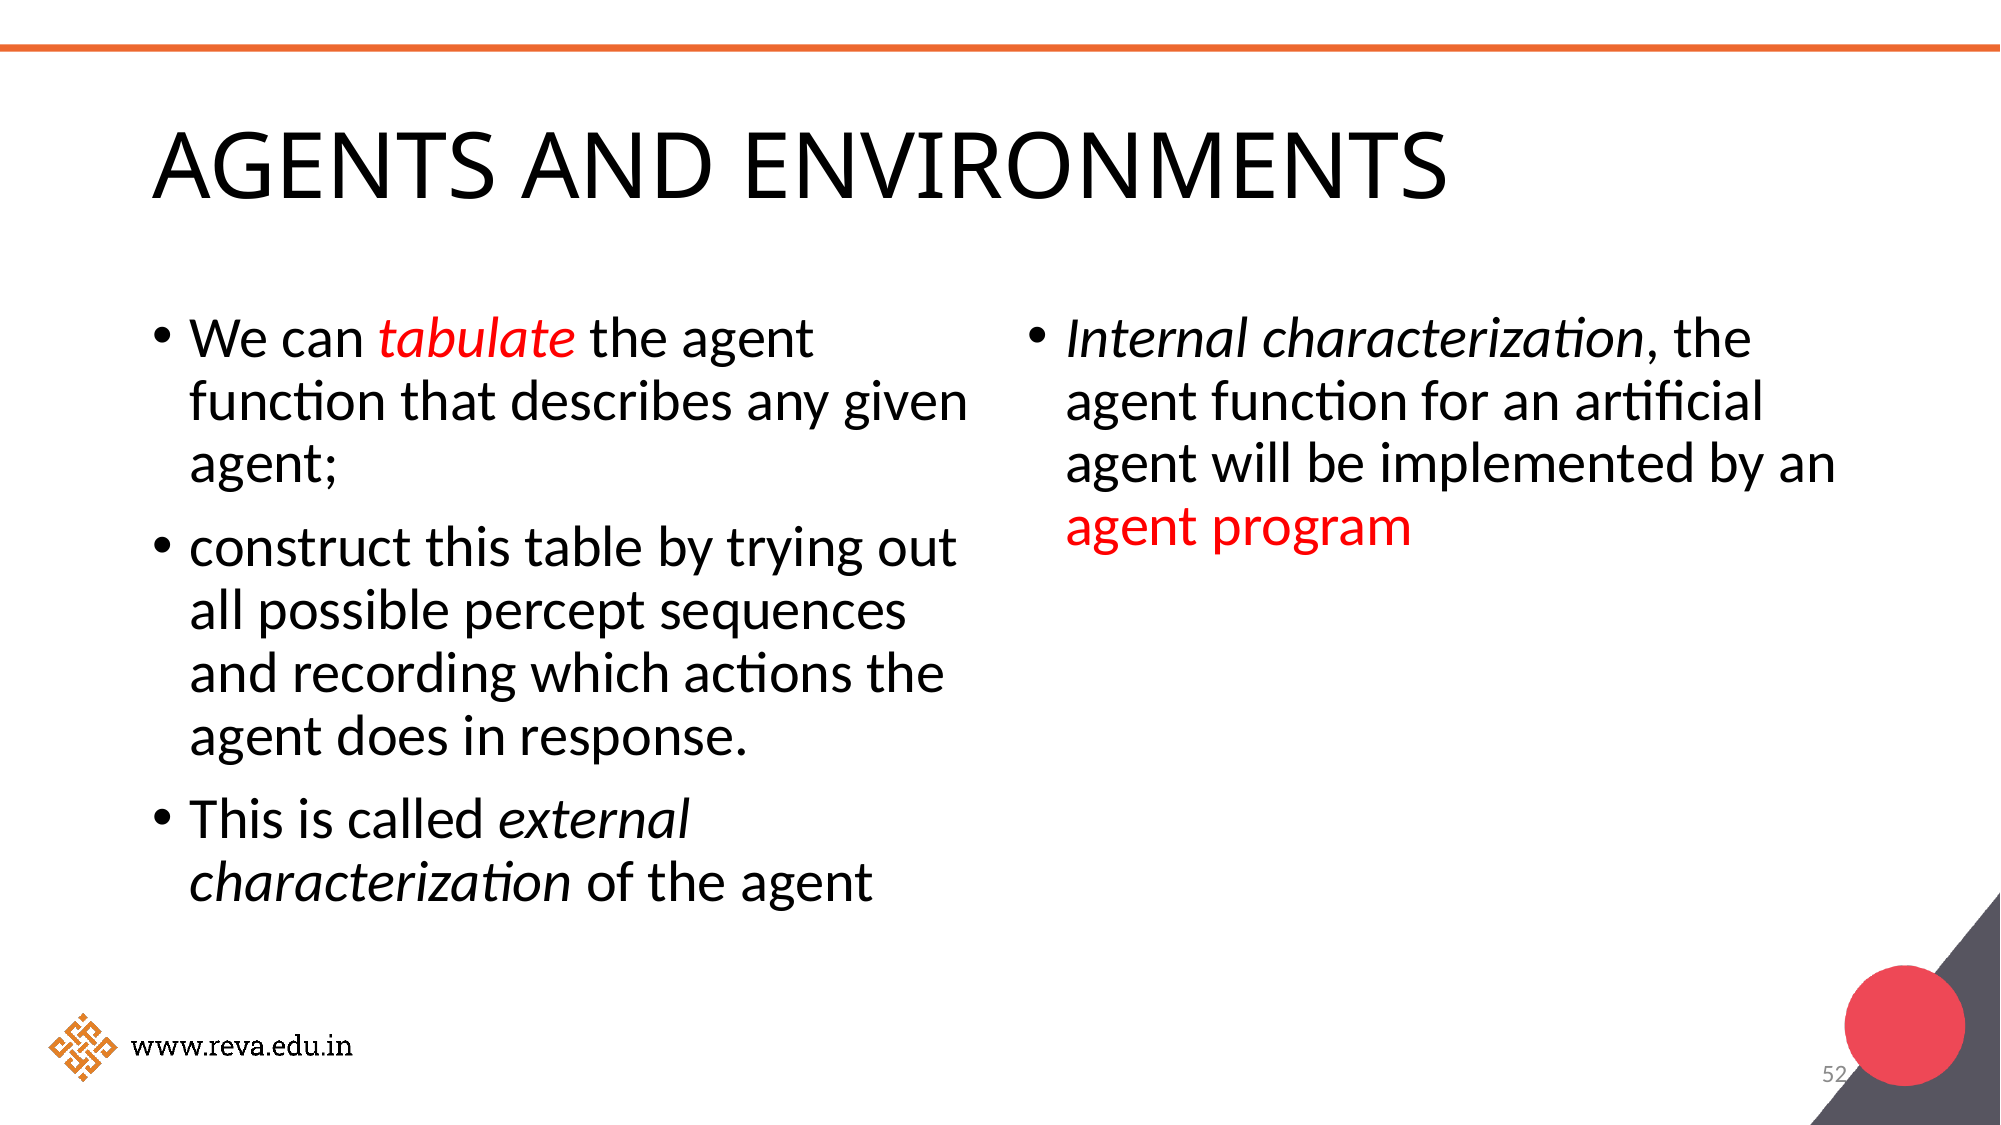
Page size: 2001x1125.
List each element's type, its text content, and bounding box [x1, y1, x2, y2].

list We can tabulate the agent function that describes any given agent; construct this table by trying out all possible percept sequences and recording which actions the agent does in response. This is called external characterization of the agent [137, 299, 988, 1014]
list Internal characterization, the agent function for an artificial agent will be implemented by an agent program [1012, 299, 1863, 1014]
title AGENTS AND ENVIRONMENTS [137, 59, 1863, 278]
picture [1801, 882, 2000, 1125]
slide_number 52 [1412, 1042, 1863, 1103]
picture [31, 1003, 366, 1092]
